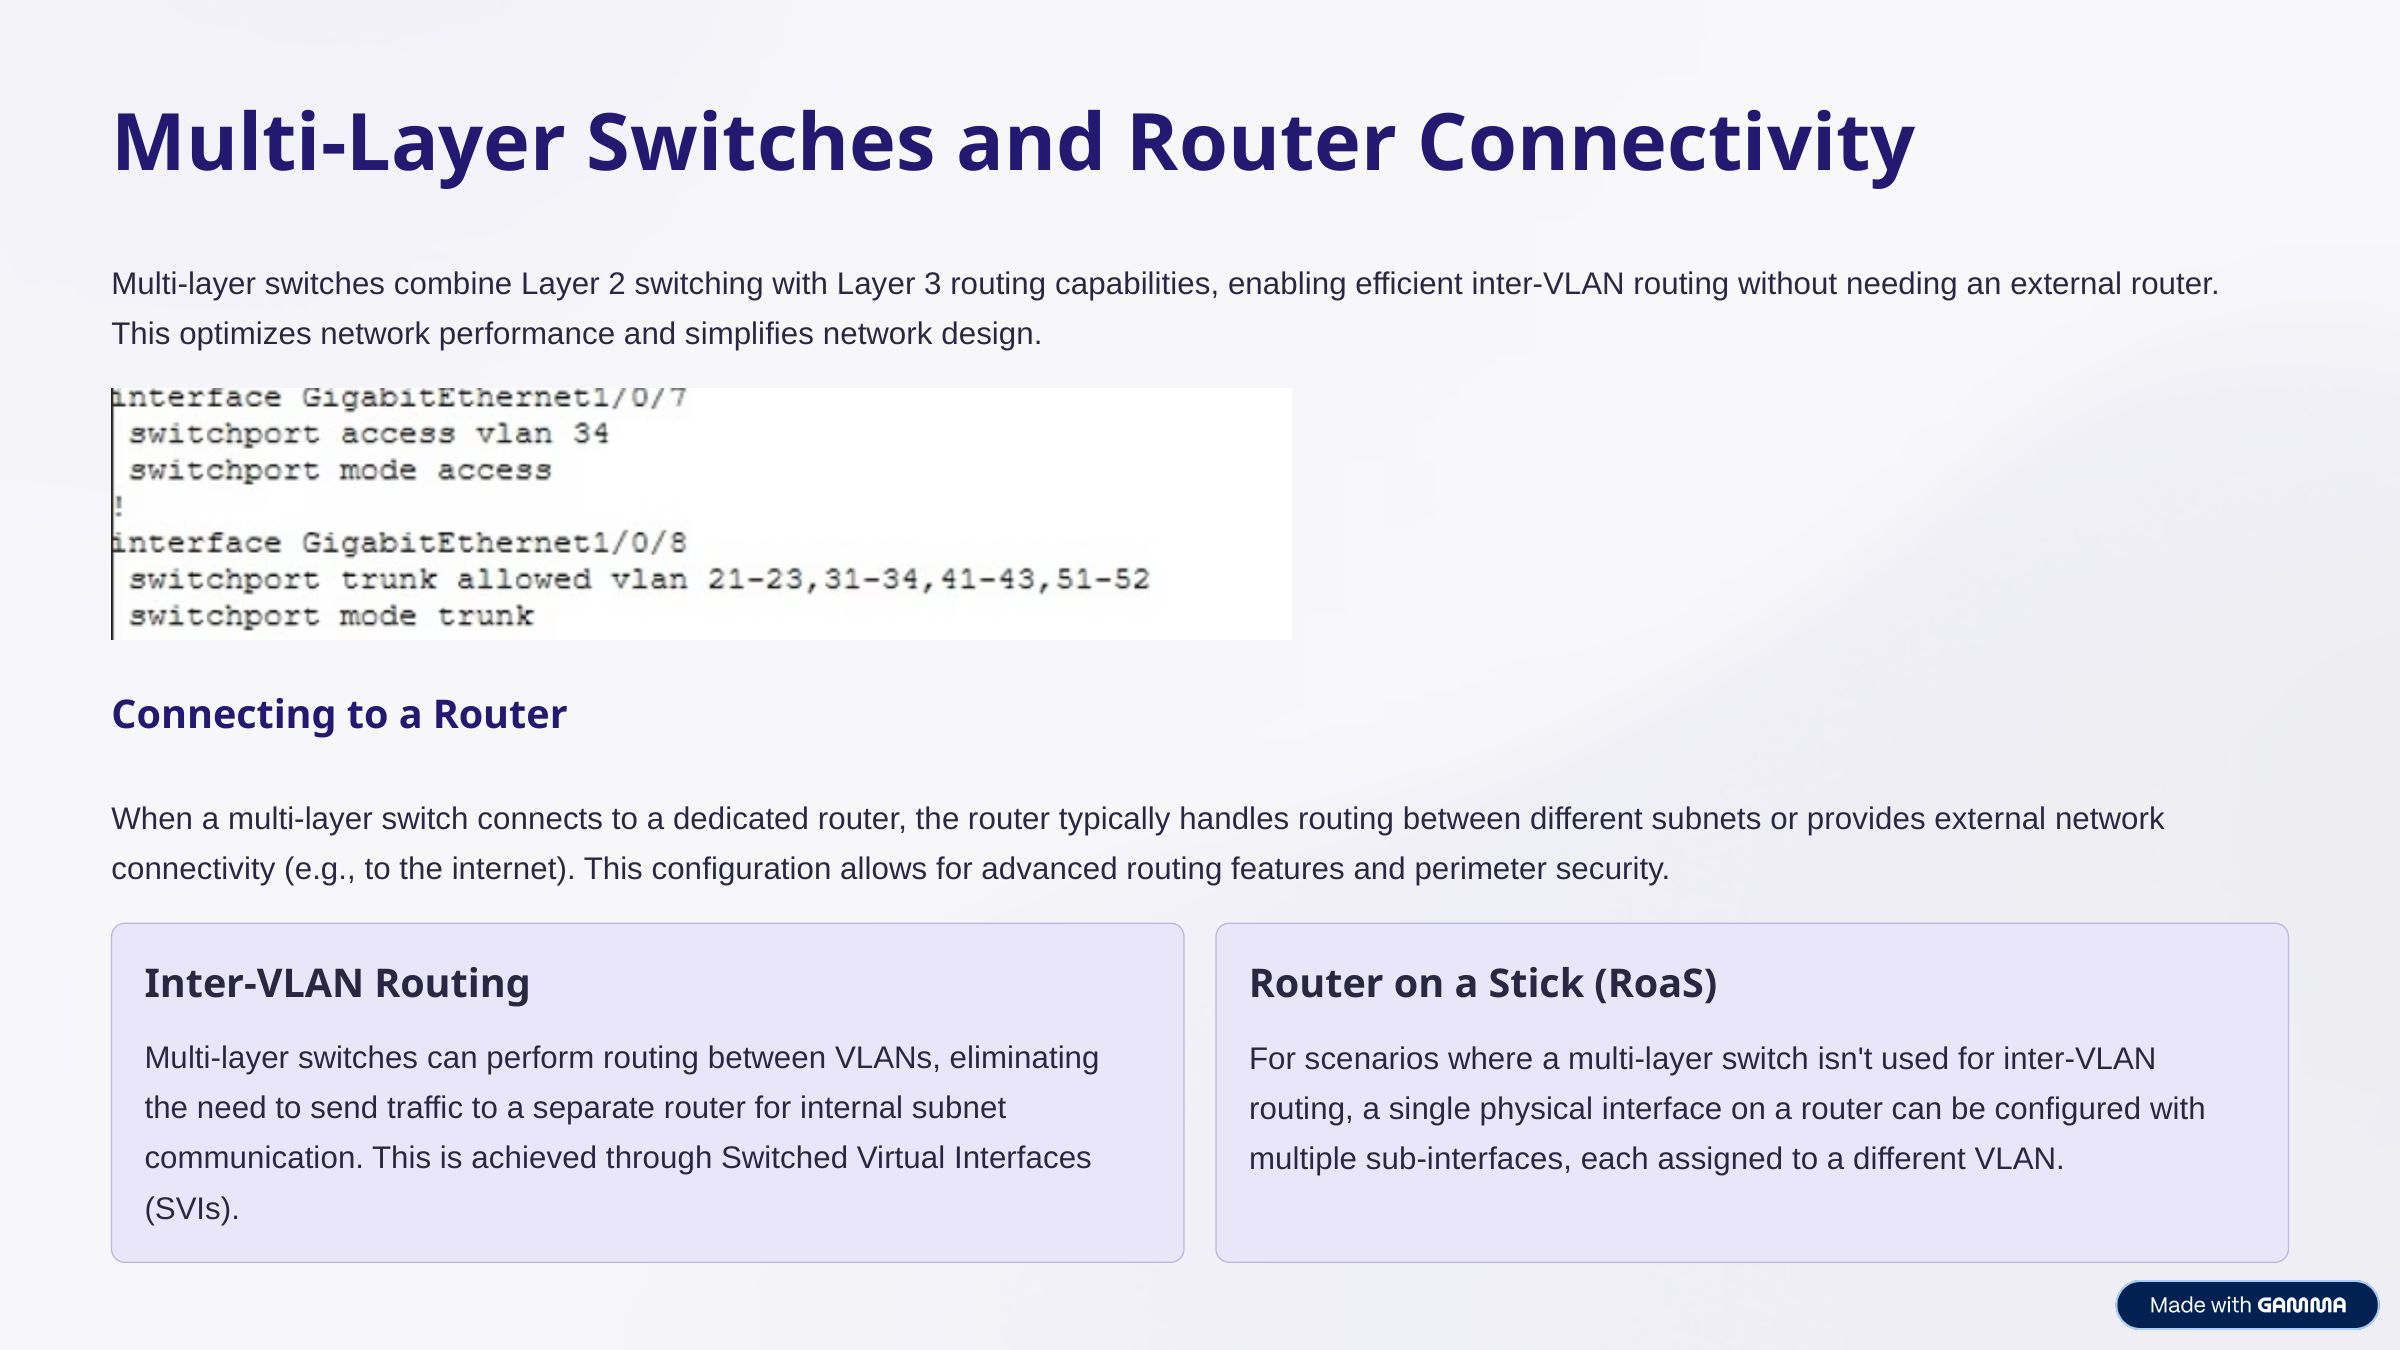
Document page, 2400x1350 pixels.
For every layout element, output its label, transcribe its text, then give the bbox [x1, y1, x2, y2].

text_box Inter-VLAN Routing [144, 956, 544, 1007]
text_box For scenarios where a multi-layer switch isn't used for inter-VLAN routing, a single physical interface on a router can be configured with multiple sub-interfaces, each assigned to a different VLAN. [1249, 1025, 2256, 1179]
text_box [1215, 923, 2289, 1263]
text_box Connecting to a Router [111, 687, 537, 738]
text_box Multi-layer switches combine Layer 2 switching with Layer 3 routing capabilities, enabling efficient inter-VLAN routing without needing an external router. This optimizes network performance and simplifies network design. [111, 251, 2289, 353]
text_box Multi-layer switches can perform routing between VLANs, eliminating the need to send traffic to a separate router for internal subnet communication. This is achieved through Switched Virtual Interfaces (SVIs). [144, 1025, 1151, 1230]
text_box Multi-Layer Switches and Router Connectivity [111, 87, 1814, 188]
picture [111, 388, 1292, 640]
text_box When a multi-layer switch connects to a dedicated router, the router typically handles routing between different subnets or provides external network connectivity (e.g., to the internet). This configuration allows for advanced routing features and perimeter security. [111, 785, 2289, 888]
text_box Router on a Stick (RoaS) [1249, 956, 1691, 1007]
text_box [111, 923, 1185, 1263]
picture [2106, 1271, 2389, 1339]
